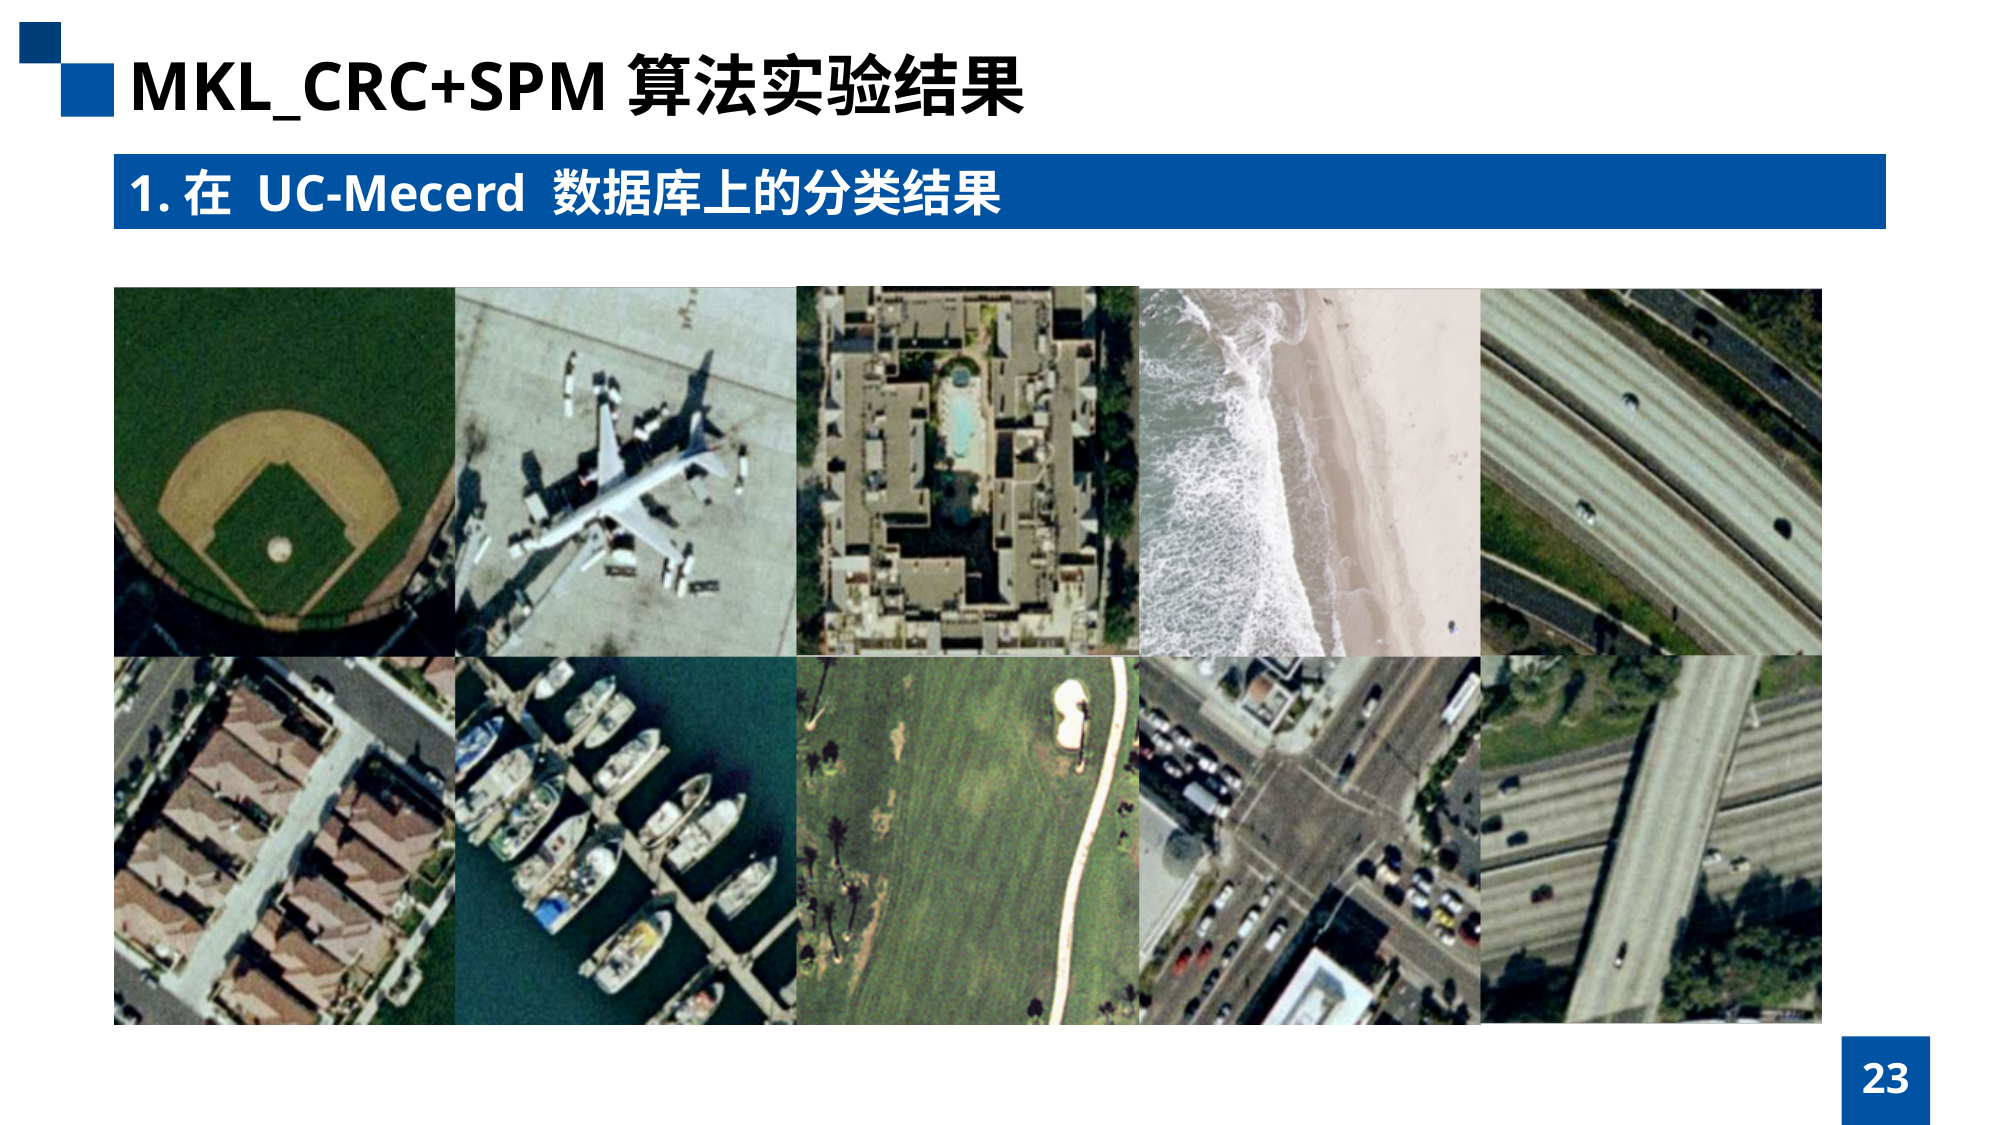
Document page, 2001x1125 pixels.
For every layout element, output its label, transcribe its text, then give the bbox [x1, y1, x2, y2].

slide_number 23 [1771, 1050, 2000, 1111]
text_box 1.在 UC-Mecerd 数据库上的分类结果 [113, 154, 1886, 229]
text_box MKL_CRC+SPM算法实验结果 [113, 35, 1886, 131]
picture [113, 286, 1822, 1025]
